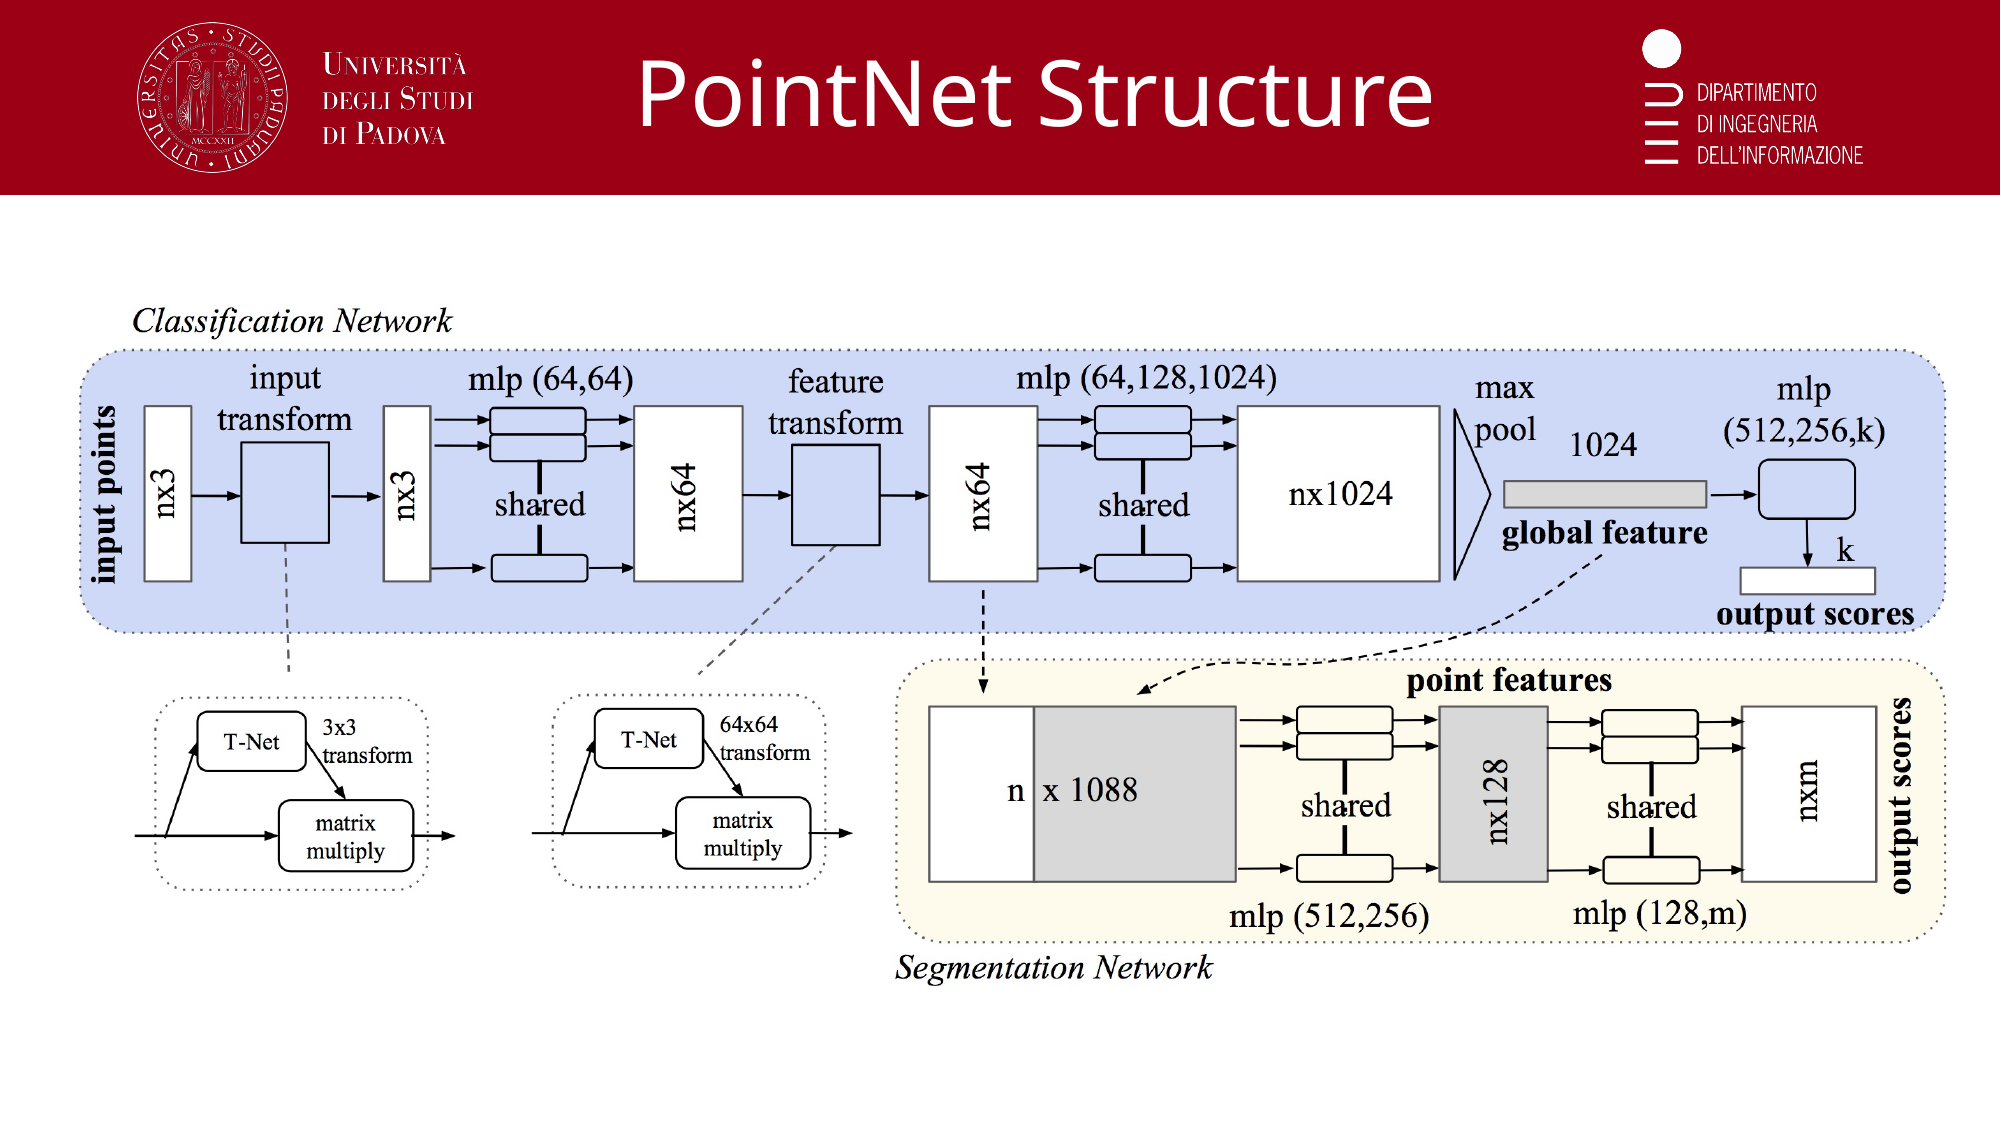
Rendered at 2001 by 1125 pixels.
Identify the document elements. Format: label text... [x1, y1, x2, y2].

title PointNet Structure [507, 21, 1564, 172]
picture [1642, 29, 1863, 164]
picture [75, 305, 1949, 990]
picture [137, 22, 473, 173]
